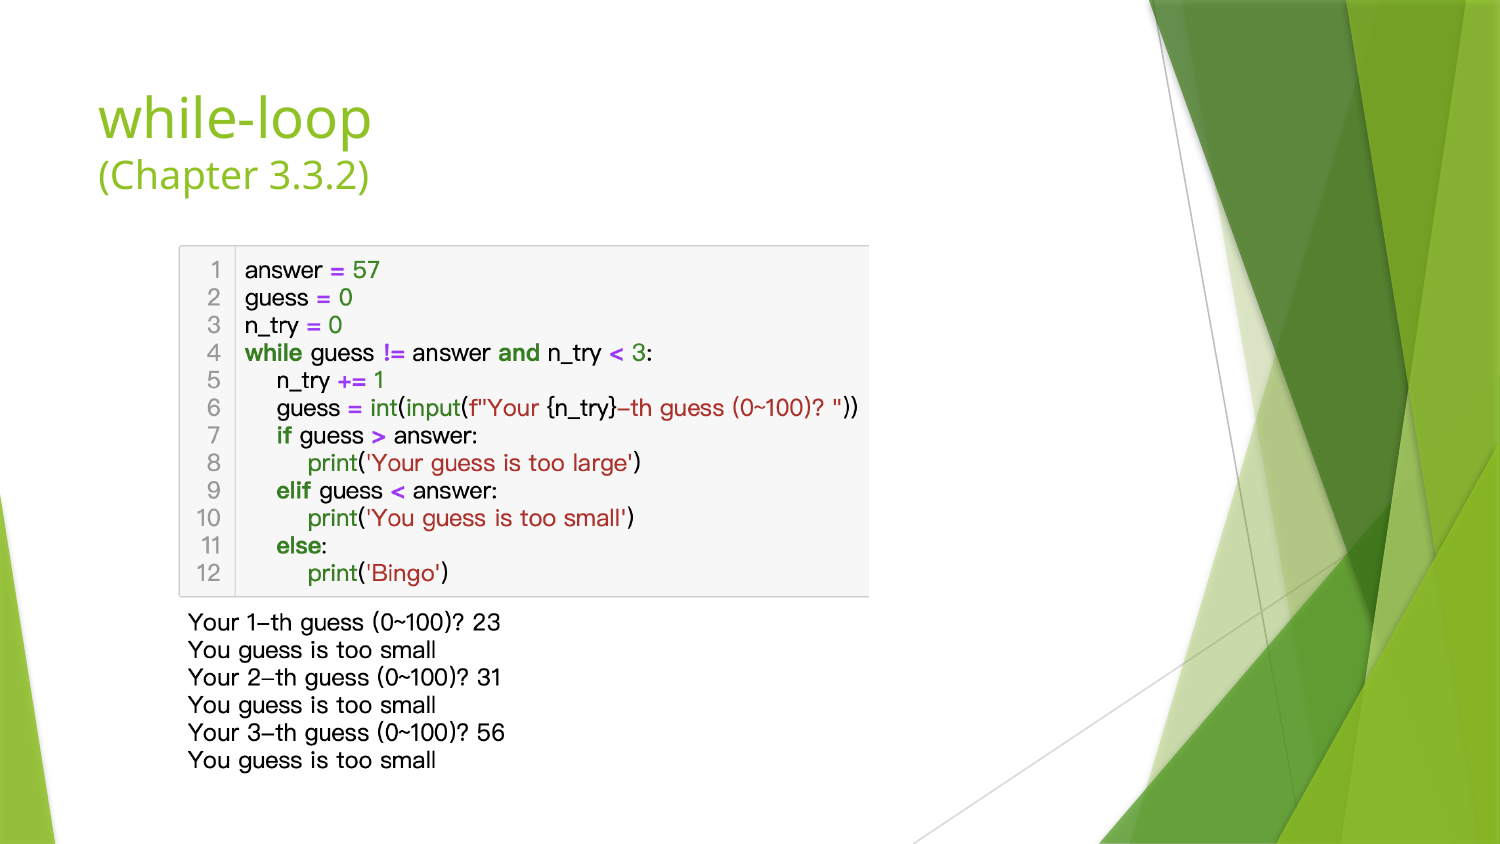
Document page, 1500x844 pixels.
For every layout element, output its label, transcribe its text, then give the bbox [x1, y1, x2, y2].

picture [172, 240, 870, 784]
title while-loop (Chapter 3.3.2) [83, 75, 1141, 238]
